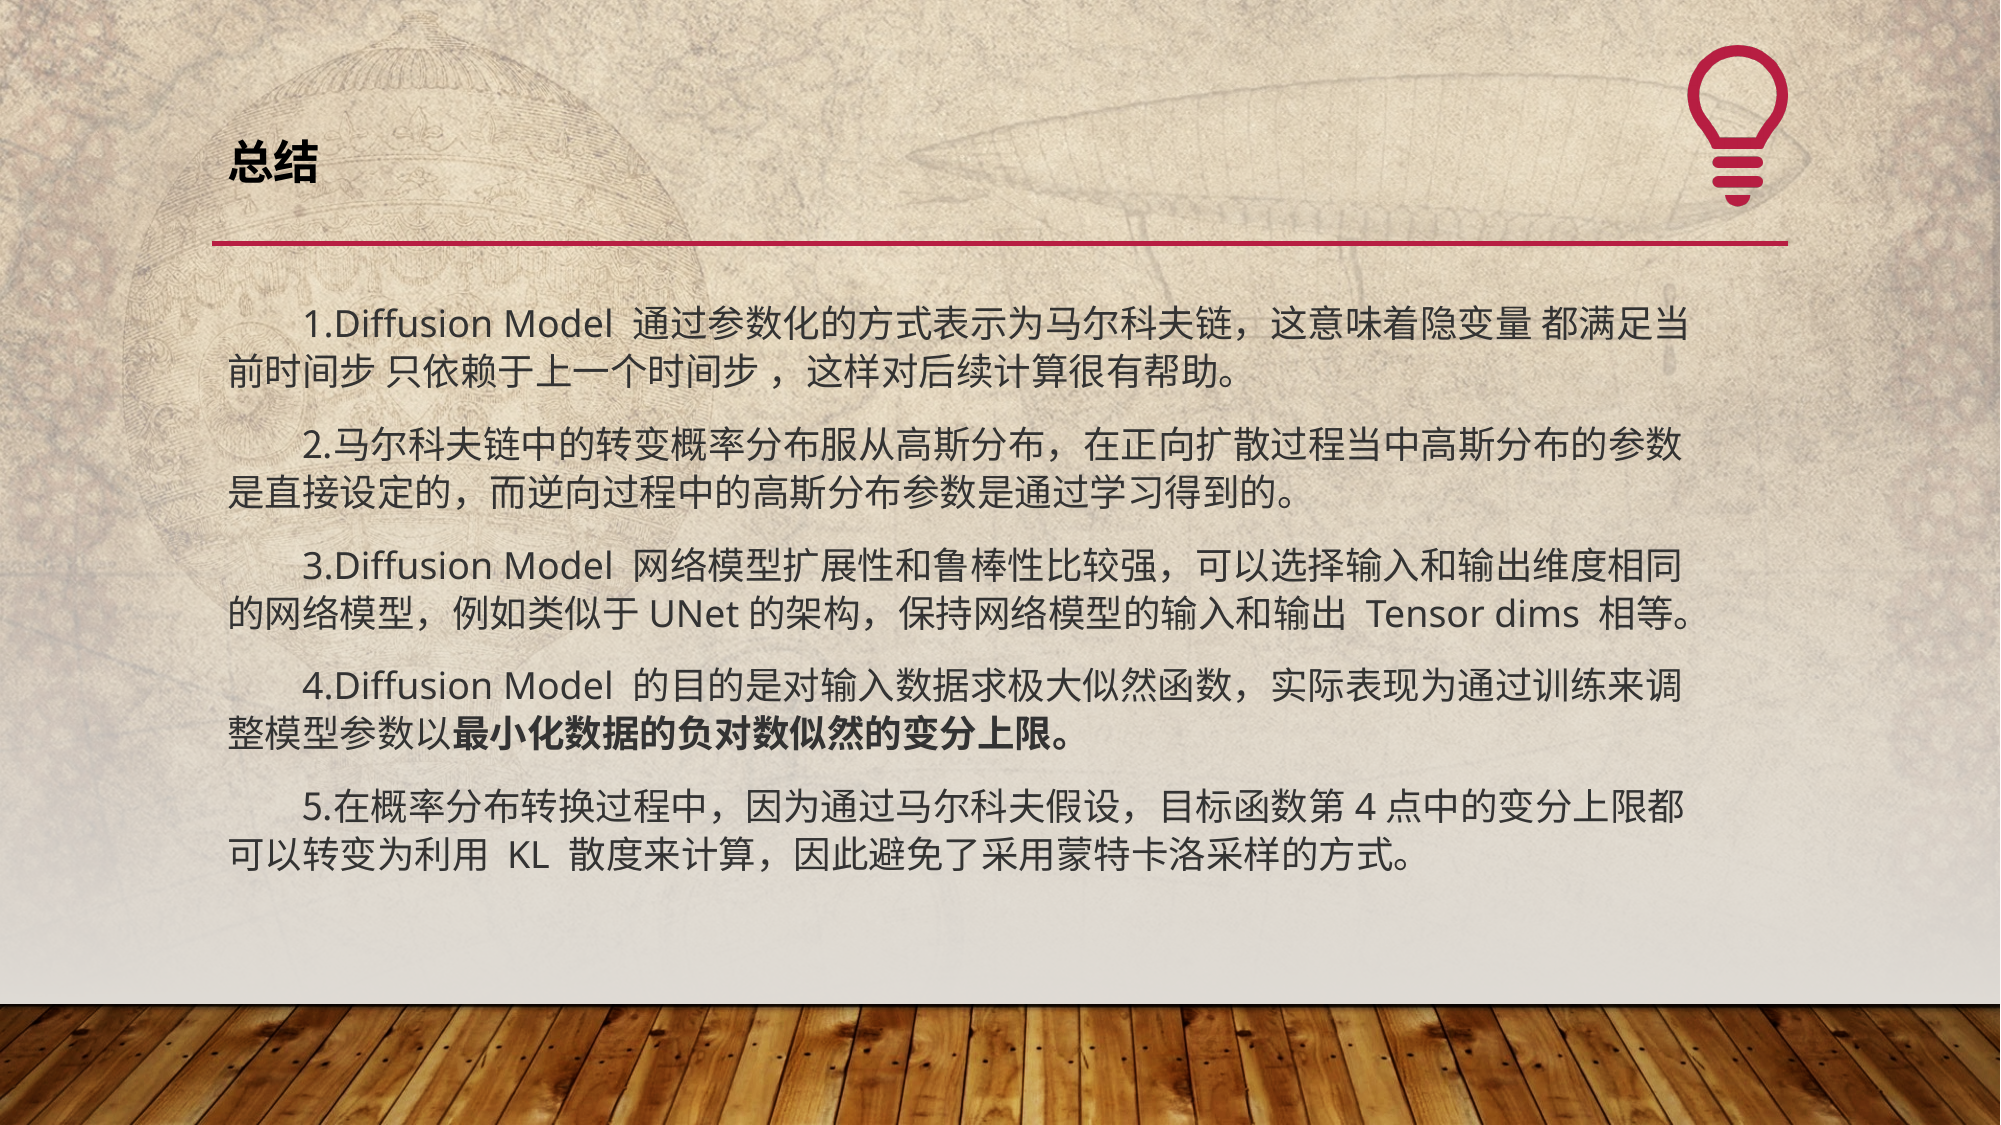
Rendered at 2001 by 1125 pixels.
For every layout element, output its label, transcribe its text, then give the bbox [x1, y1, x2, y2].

picture [1644, 33, 1830, 219]
title 总结 [212, 131, 1788, 305]
list [607, 269, 1050, 655]
picture [0, 1004, 2000, 1125]
